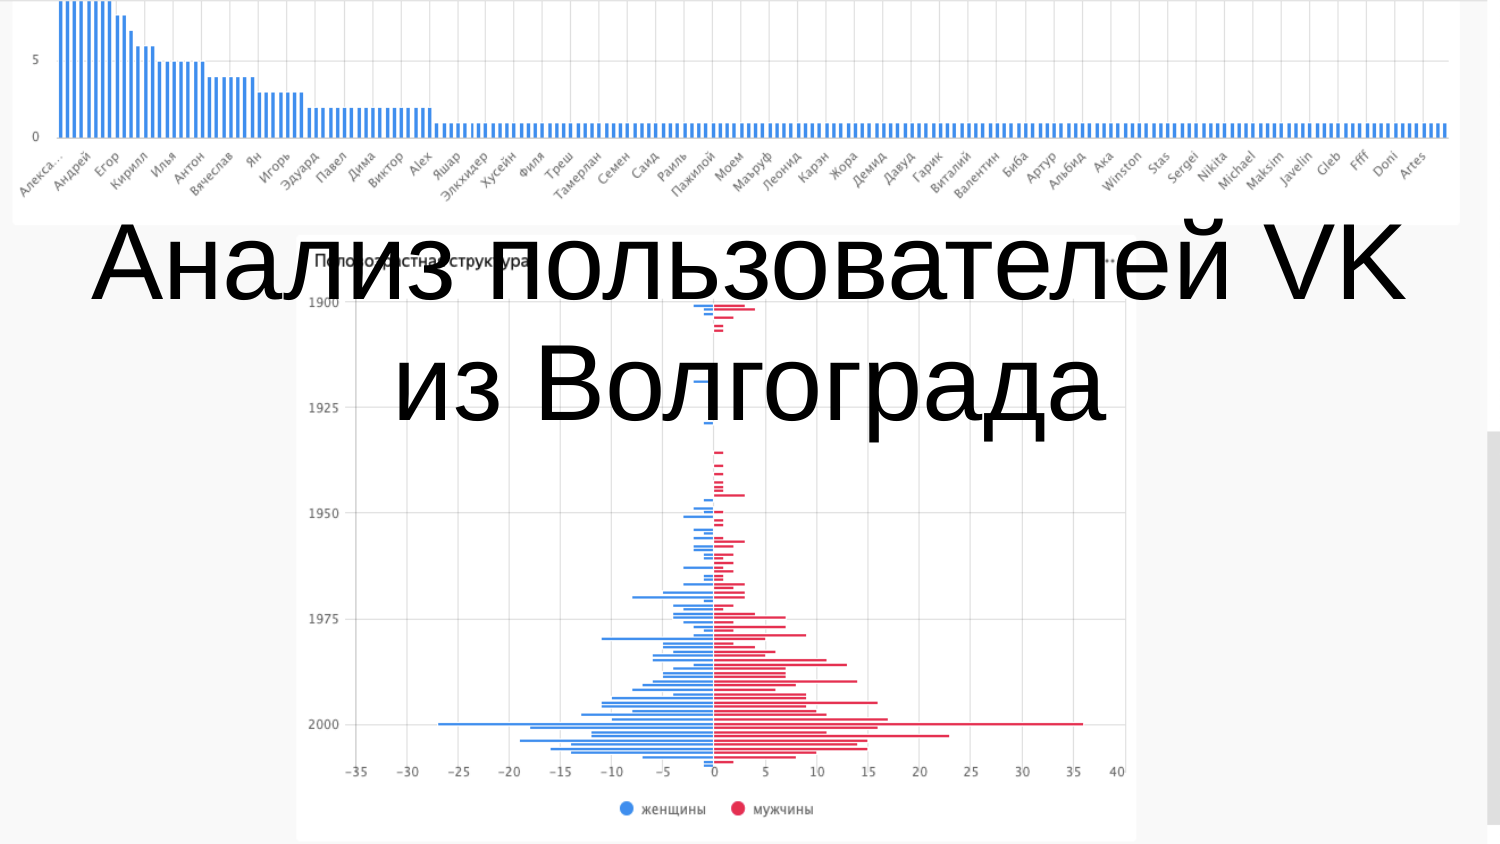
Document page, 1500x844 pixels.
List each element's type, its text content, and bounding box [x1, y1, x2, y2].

picture [0, 0, 1500, 844]
title Анализ пользователей VK из Волгограда [51, 122, 1449, 459]
